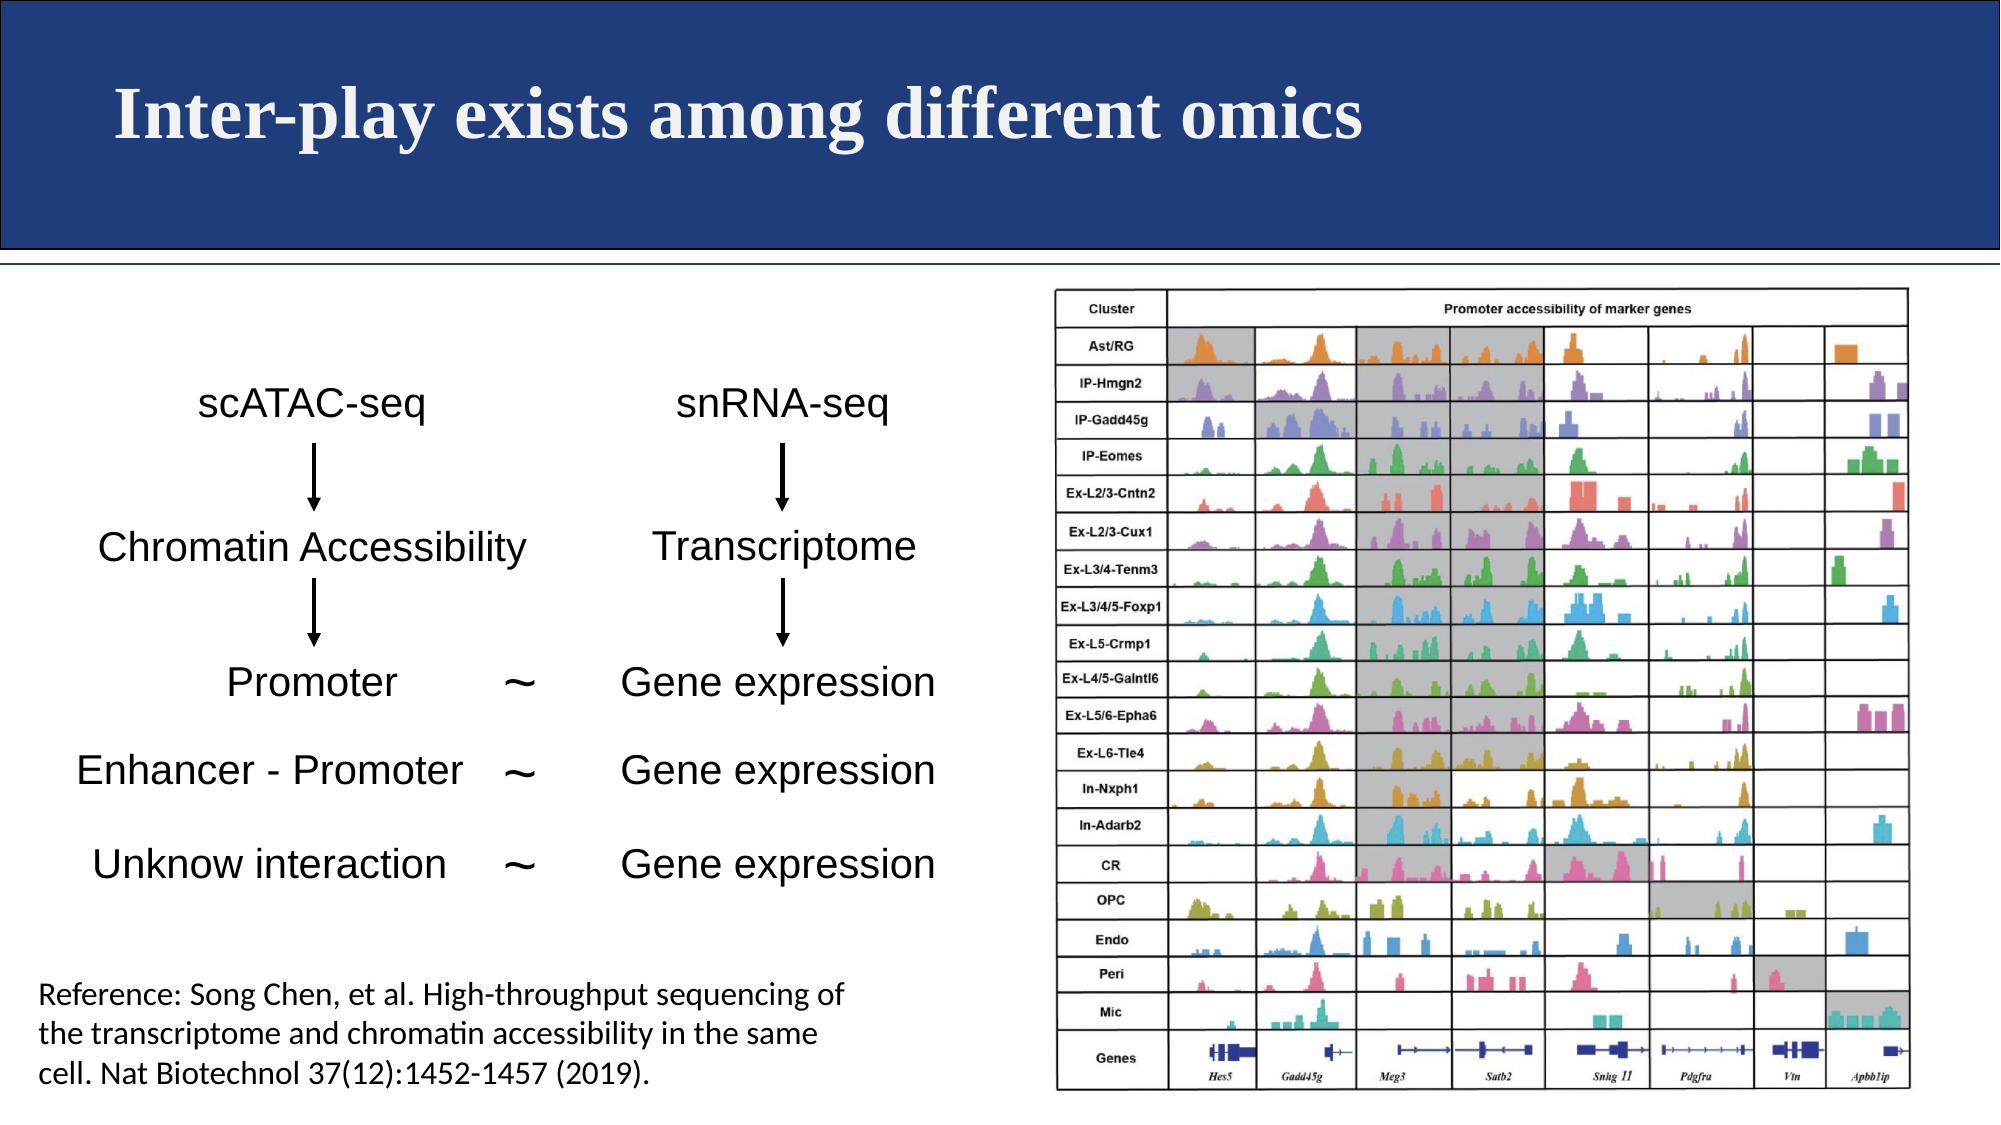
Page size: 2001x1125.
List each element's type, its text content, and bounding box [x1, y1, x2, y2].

text_box Enhancer - Promoter [61, 735, 479, 801]
text_box snRNA-seq [661, 368, 905, 434]
text_box ~ [488, 727, 553, 813]
text_box ~ [488, 819, 553, 905]
text_box Promoter [211, 647, 413, 712]
text_box Chromatin Accessibility [82, 512, 543, 578]
text_box Unknow interaction [77, 829, 463, 895]
text_box scATAC-seq [182, 368, 442, 434]
text_box Gene expression [605, 735, 952, 800]
text_box ~ [488, 636, 553, 722]
text_box Transcriptome [636, 511, 933, 577]
text_box Reference: Song Chen, et al. High-throughput sequencing of the transcriptome and chromatin accessibility in the same cell. Nat Biotechnol 37(12):1452-1457 (2019). [23, 964, 895, 1099]
text_box Gene expression [605, 829, 952, 894]
text_box Gene expression [605, 647, 952, 712]
text_box Inter-play exists among different omics [99, 56, 1952, 162]
text_box [0, 0, 2000, 250]
picture [1047, 278, 1918, 1097]
